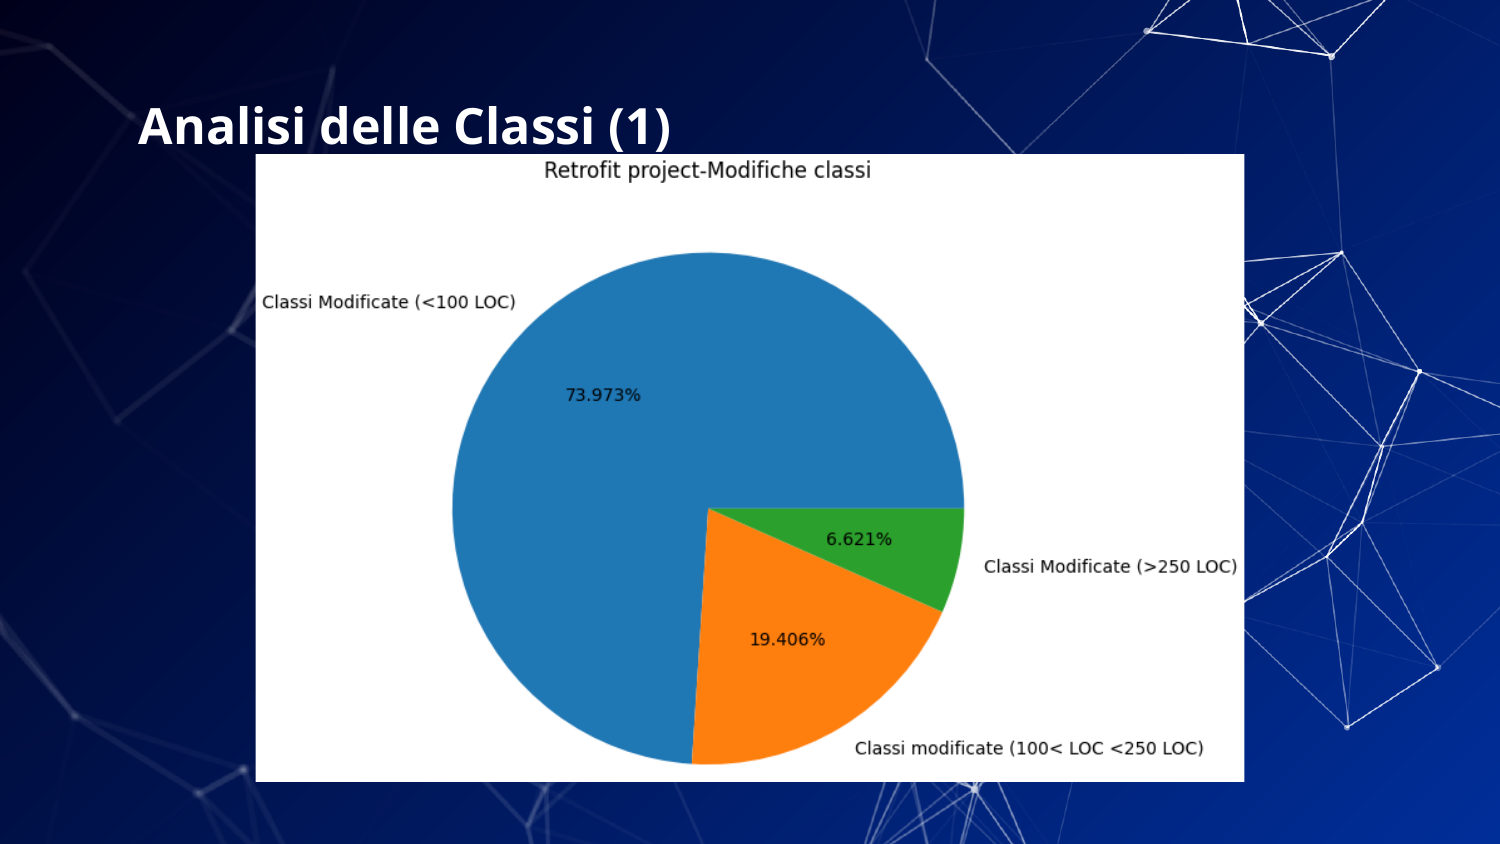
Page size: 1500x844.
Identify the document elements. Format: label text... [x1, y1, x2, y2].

text_box Analisi delle Classi (1) [138, 89, 1299, 155]
picture [0, 0, 1500, 844]
